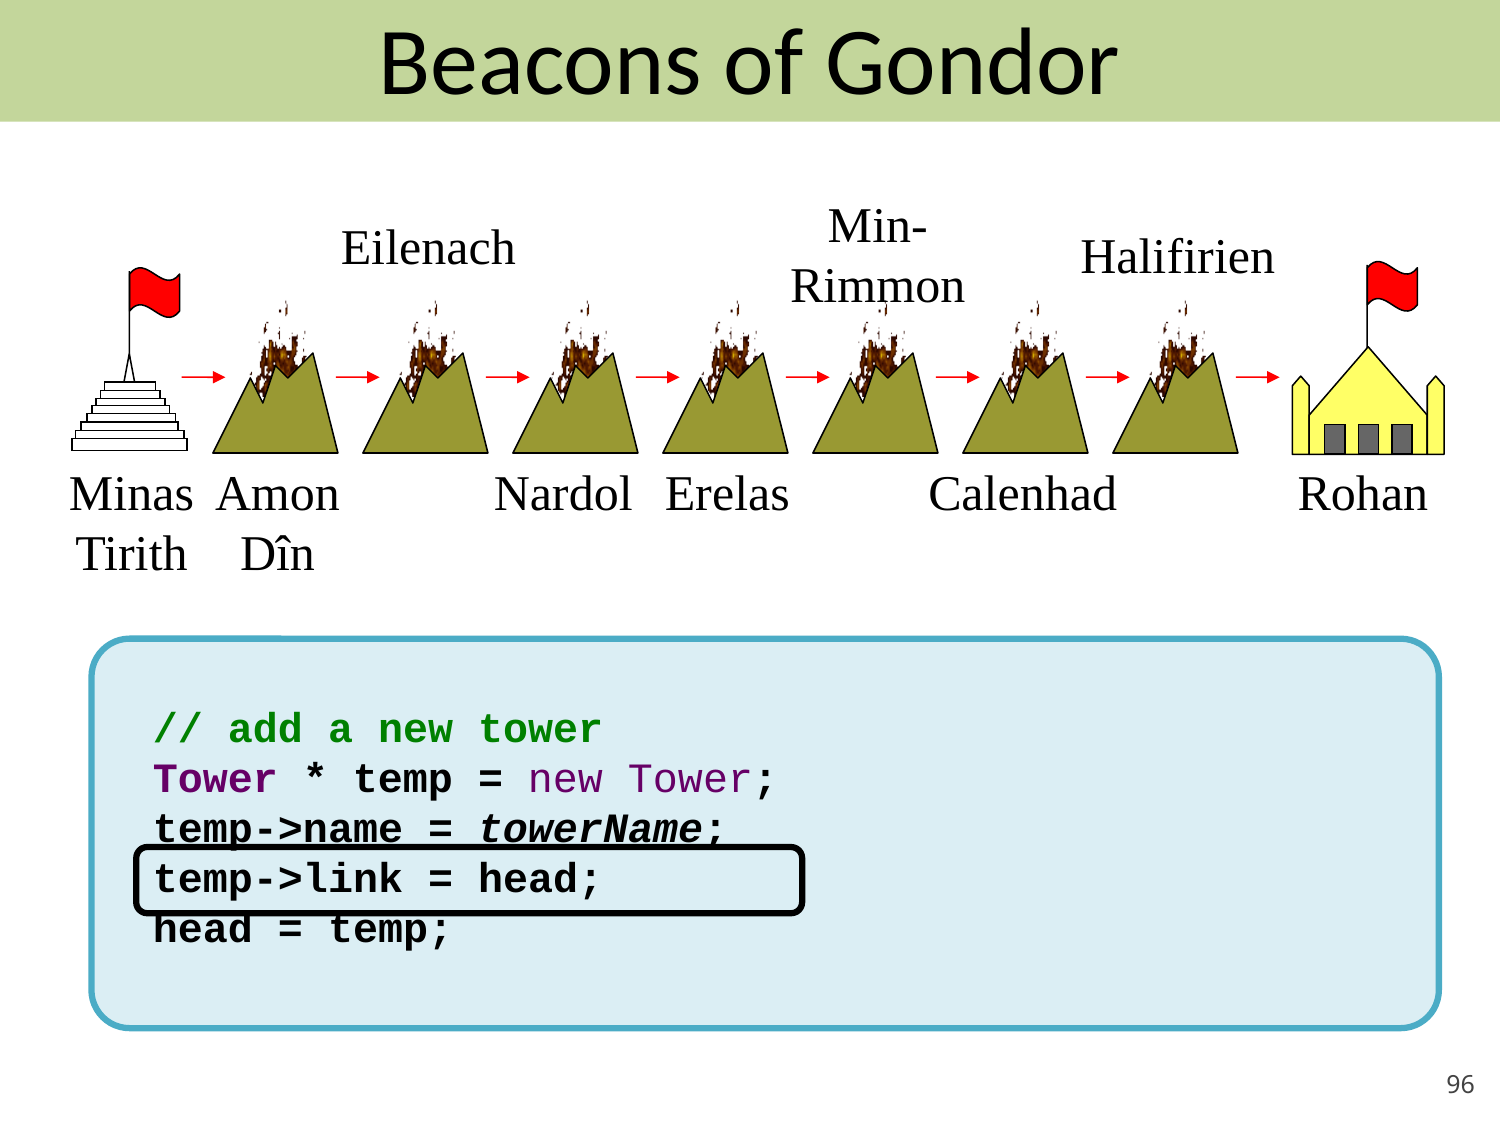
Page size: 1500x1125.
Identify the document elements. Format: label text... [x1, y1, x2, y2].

text_box [935, 371, 980, 384]
text_box Amon Dîn [196, 452, 359, 588]
text_box [213, 404, 338, 452]
text_box [75, 430, 184, 438]
picture [1136, 290, 1225, 397]
text_box [104, 382, 124, 390]
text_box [1366, 260, 1418, 345]
text_box [1085, 371, 1130, 384]
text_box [1292, 346, 1445, 455]
text_box [136, 846, 803, 914]
text_box [635, 371, 680, 384]
text_box Halifirien [1060, 216, 1296, 291]
text_box [72, 438, 188, 451]
text_box Minas Tirith [50, 452, 196, 588]
text_box [91, 405, 170, 413]
text_box Nardol [467, 452, 646, 528]
text_box [100, 390, 124, 398]
text_box [335, 371, 380, 384]
text_box [1235, 371, 1280, 384]
text_box [95, 398, 127, 405]
text_box [963, 403, 1088, 452]
text_box [785, 371, 830, 384]
text_box [485, 371, 530, 384]
picture [688, 290, 777, 397]
text_box [663, 403, 788, 452]
text_box [86, 413, 176, 422]
picture [538, 290, 627, 397]
picture [386, 290, 475, 397]
picture [988, 290, 1077, 397]
title Beacons of Gondor [75, 0, 1425, 113]
picture [237, 290, 326, 397]
text_box Min-Rimmon [727, 184, 1029, 320]
picture [836, 290, 925, 397]
text_box Rohan [1281, 452, 1445, 528]
text_box [812, 403, 938, 454]
text_box [80, 422, 179, 430]
text_box [1112, 403, 1238, 454]
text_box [129, 267, 180, 398]
text_box Eilenach [292, 207, 565, 283]
text_box // add a new tower Tower * temp = new Tower; temp->name = towerName; temp->link = head; head = temp; [138, 693, 1422, 958]
text_box [362, 403, 488, 454]
text_box Erelas [646, 452, 809, 528]
text_box Calenhad [898, 452, 1147, 528]
text_box [513, 403, 638, 452]
text_box [91, 638, 1439, 1029]
text_box [183, 371, 226, 384]
